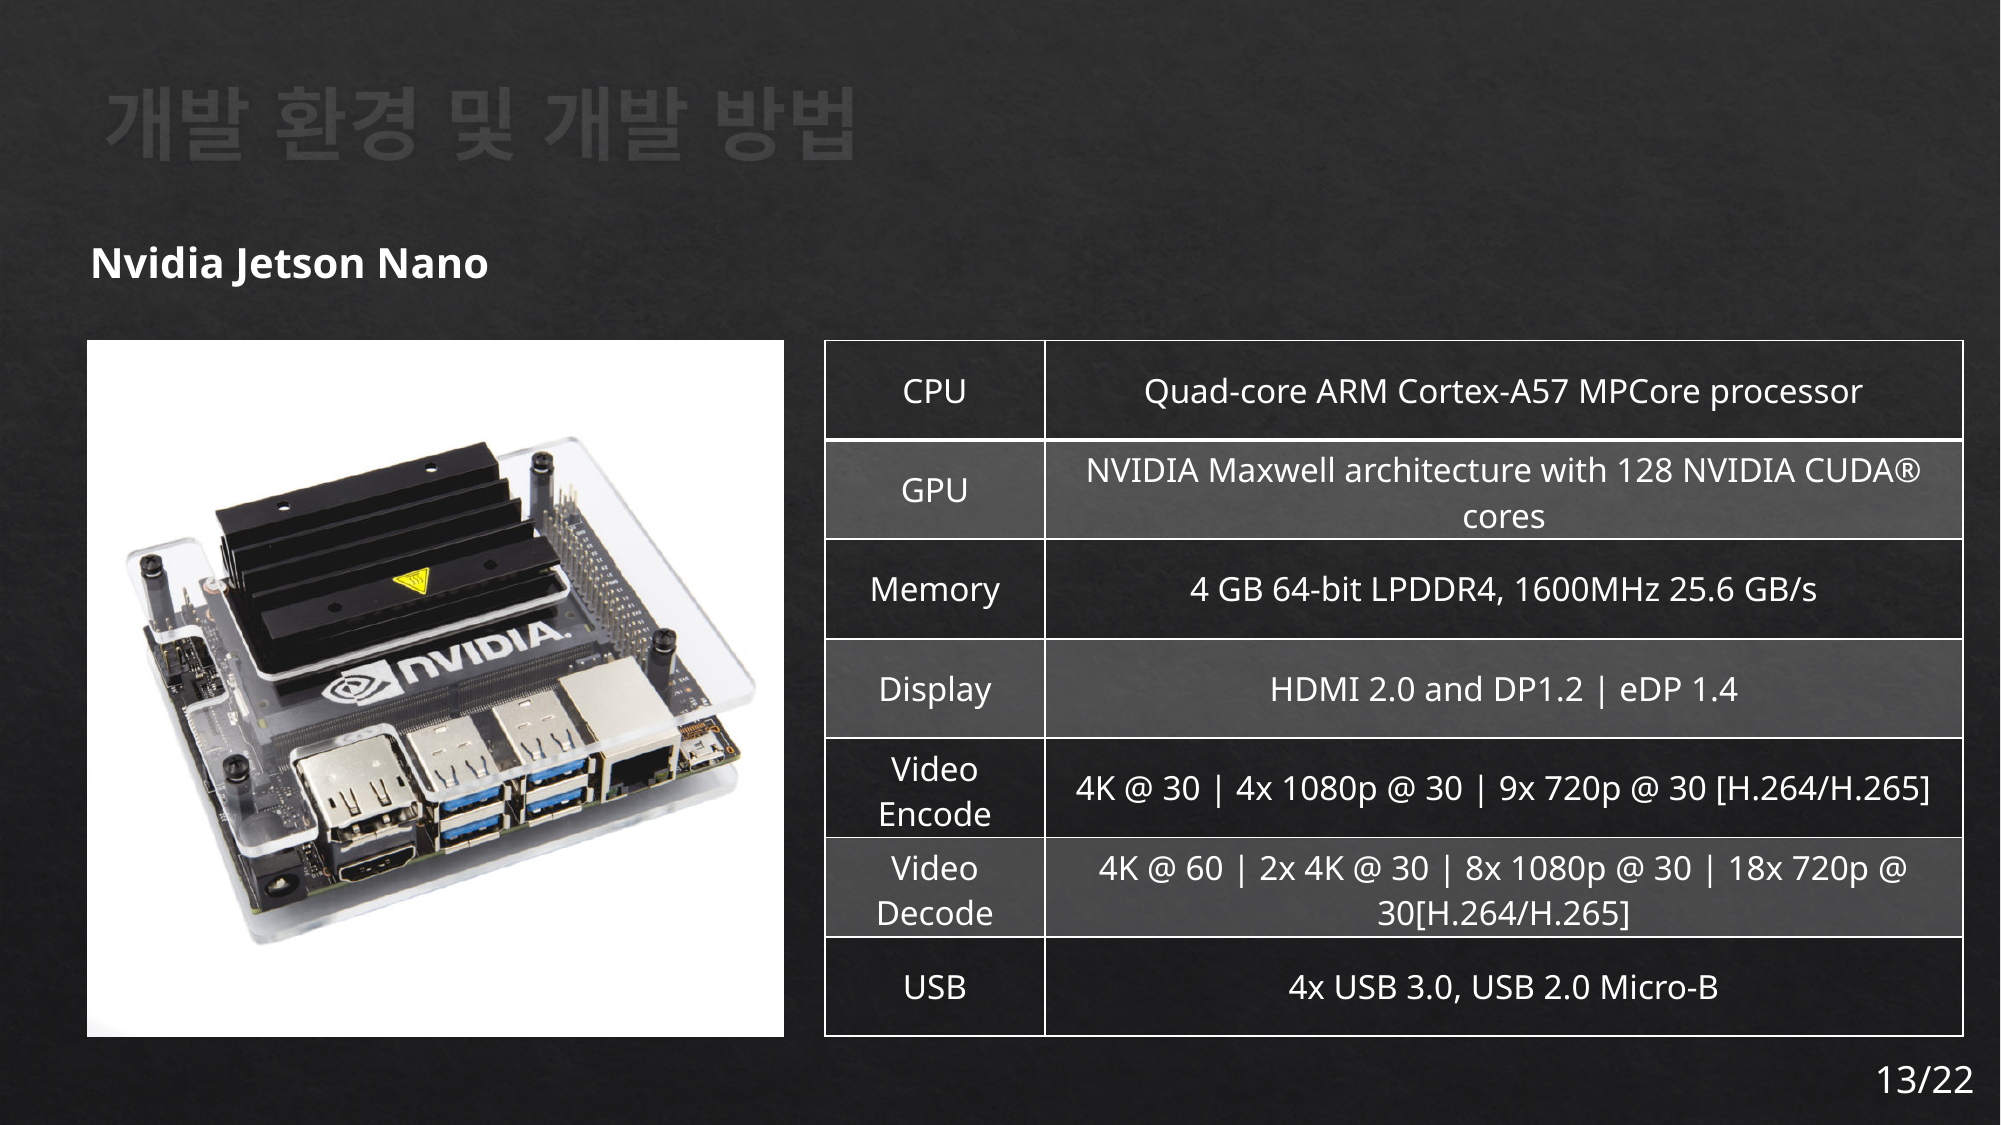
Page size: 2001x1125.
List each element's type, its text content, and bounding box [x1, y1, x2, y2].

table_cell Display [826, 640, 1044, 737]
table_header Quad-core ARM Cortex-A57 MPCore processor [1046, 341, 1962, 438]
table_cell Memory [826, 540, 1044, 638]
text_box 13/22 [1860, 1048, 2000, 1108]
picture [87, 340, 784, 1037]
table_cell 4K @ 60 | 2x 4K @ 30 | 8x 1080p @ 30 | 18x 720p @ 30[H.264/H.265] [1046, 838, 1962, 936]
table_cell HDMI 2.0 and DP1.2 | eDP 1.4 [1046, 640, 1962, 737]
table_cell Video Decode [826, 838, 1044, 936]
text_box Nvidia Jetson Nano [74, 229, 1918, 295]
table_cell 4 GB 64-bit LPDDR4, 1600MHz 25.6 GB/s [1046, 540, 1962, 638]
table_cell 4K @ 30 | 4x 1080p @ 30 | 9x 720p @ 30 [H.264/H.265] [1046, 739, 1962, 837]
title 개발 환경 및 개발 방법 [87, 65, 1138, 179]
table_cell NVIDIA Maxwell architecture with 128 NVIDIA CUDA® cores [1046, 442, 1962, 538]
table_cell Video Encode [826, 739, 1044, 837]
table_cell USB [826, 938, 1044, 1035]
table_header CPU [826, 341, 1044, 438]
table_cell GPU [826, 442, 1044, 538]
table_cell 4x USB 3.0, USB 2.0 Micro-B [1046, 938, 1962, 1035]
